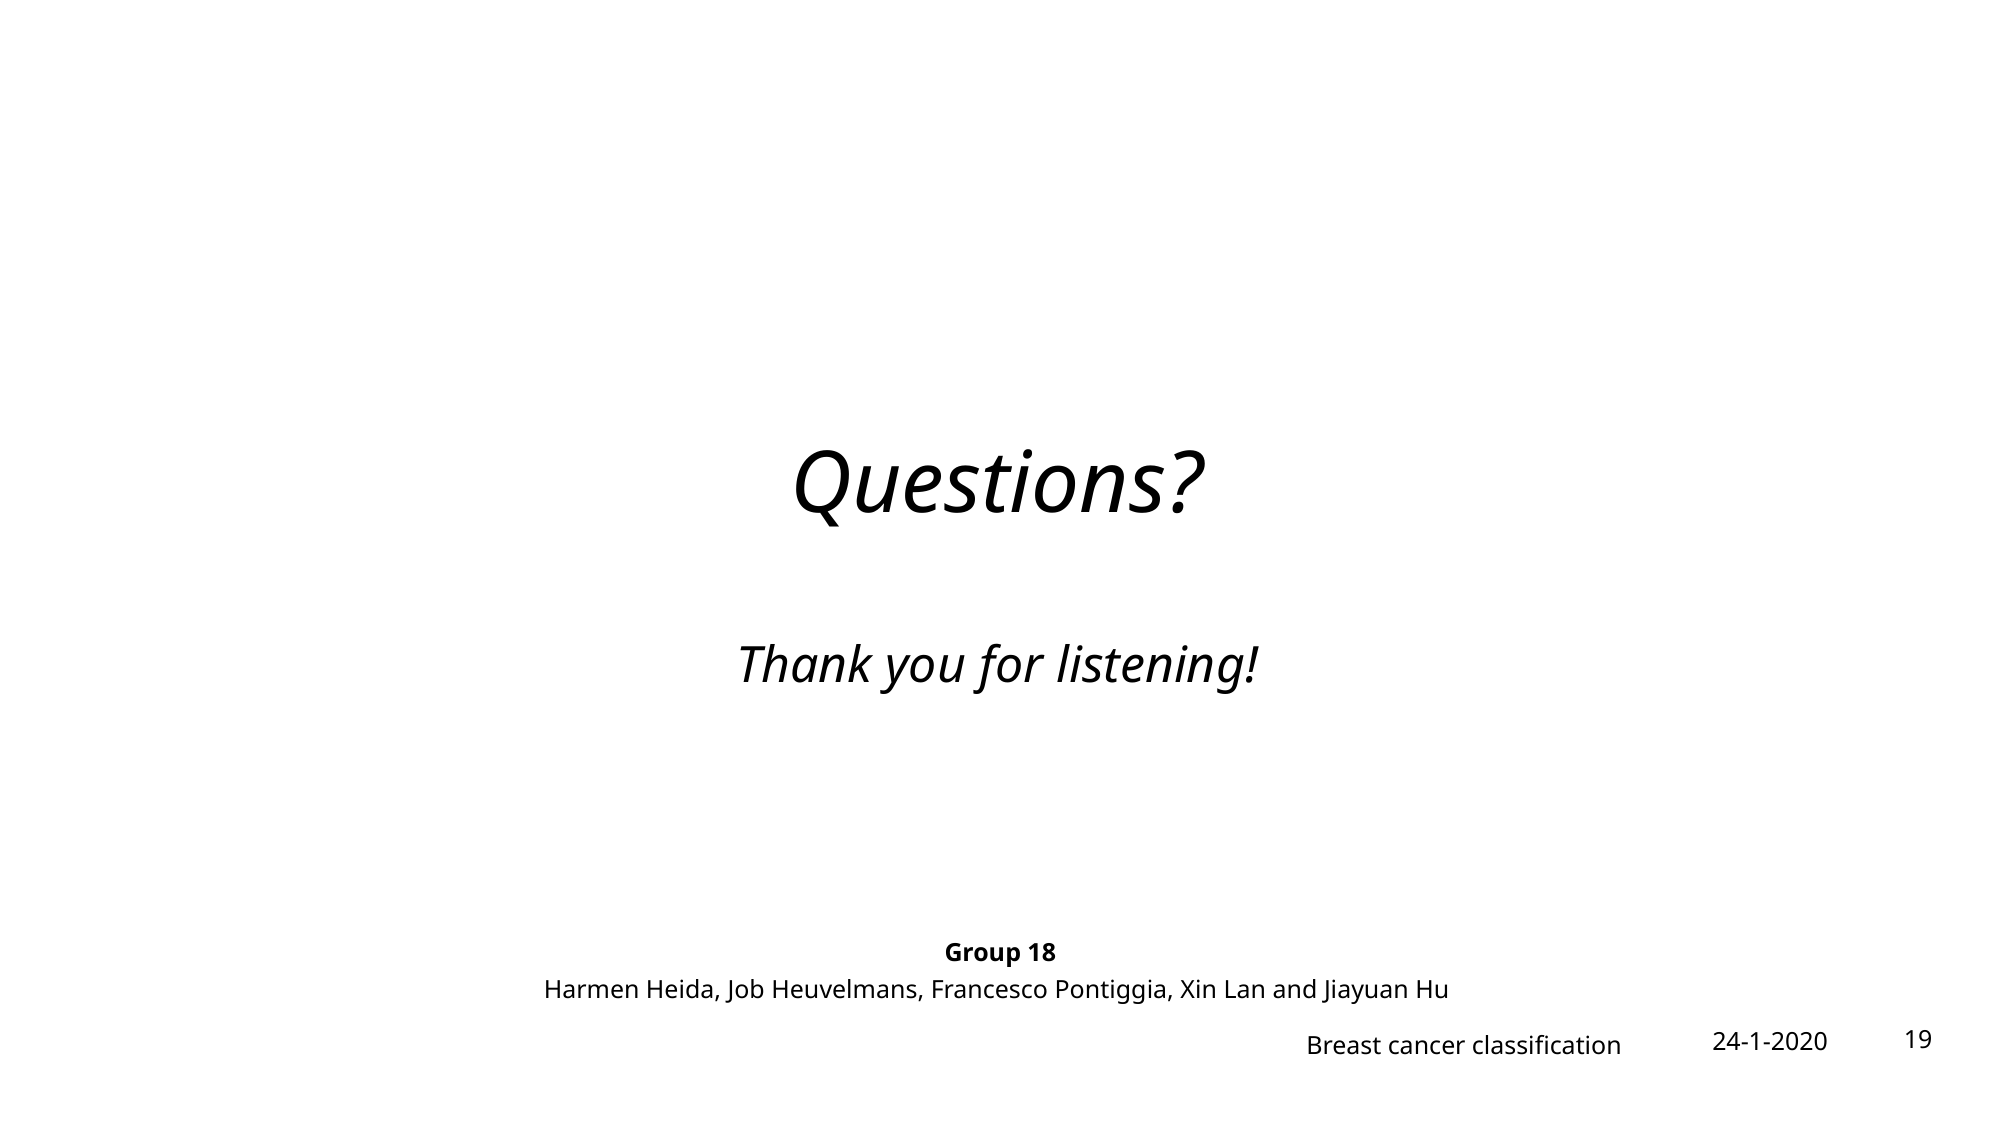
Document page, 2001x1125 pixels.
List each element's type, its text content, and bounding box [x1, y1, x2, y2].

list Breast cancer classification [587, 1009, 1623, 1076]
list Harmen Heida, Job Heuvelmans, Francesco Pontiggia, Xin Lan and Jiayuan Hu [503, 963, 1492, 1010]
title Questions? Thank you for listening! [64, 193, 1931, 927]
list Group 18 [587, 926, 1414, 963]
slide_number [1690, 1010, 1828, 1071]
slide_number 19 [1828, 1009, 1933, 1071]
